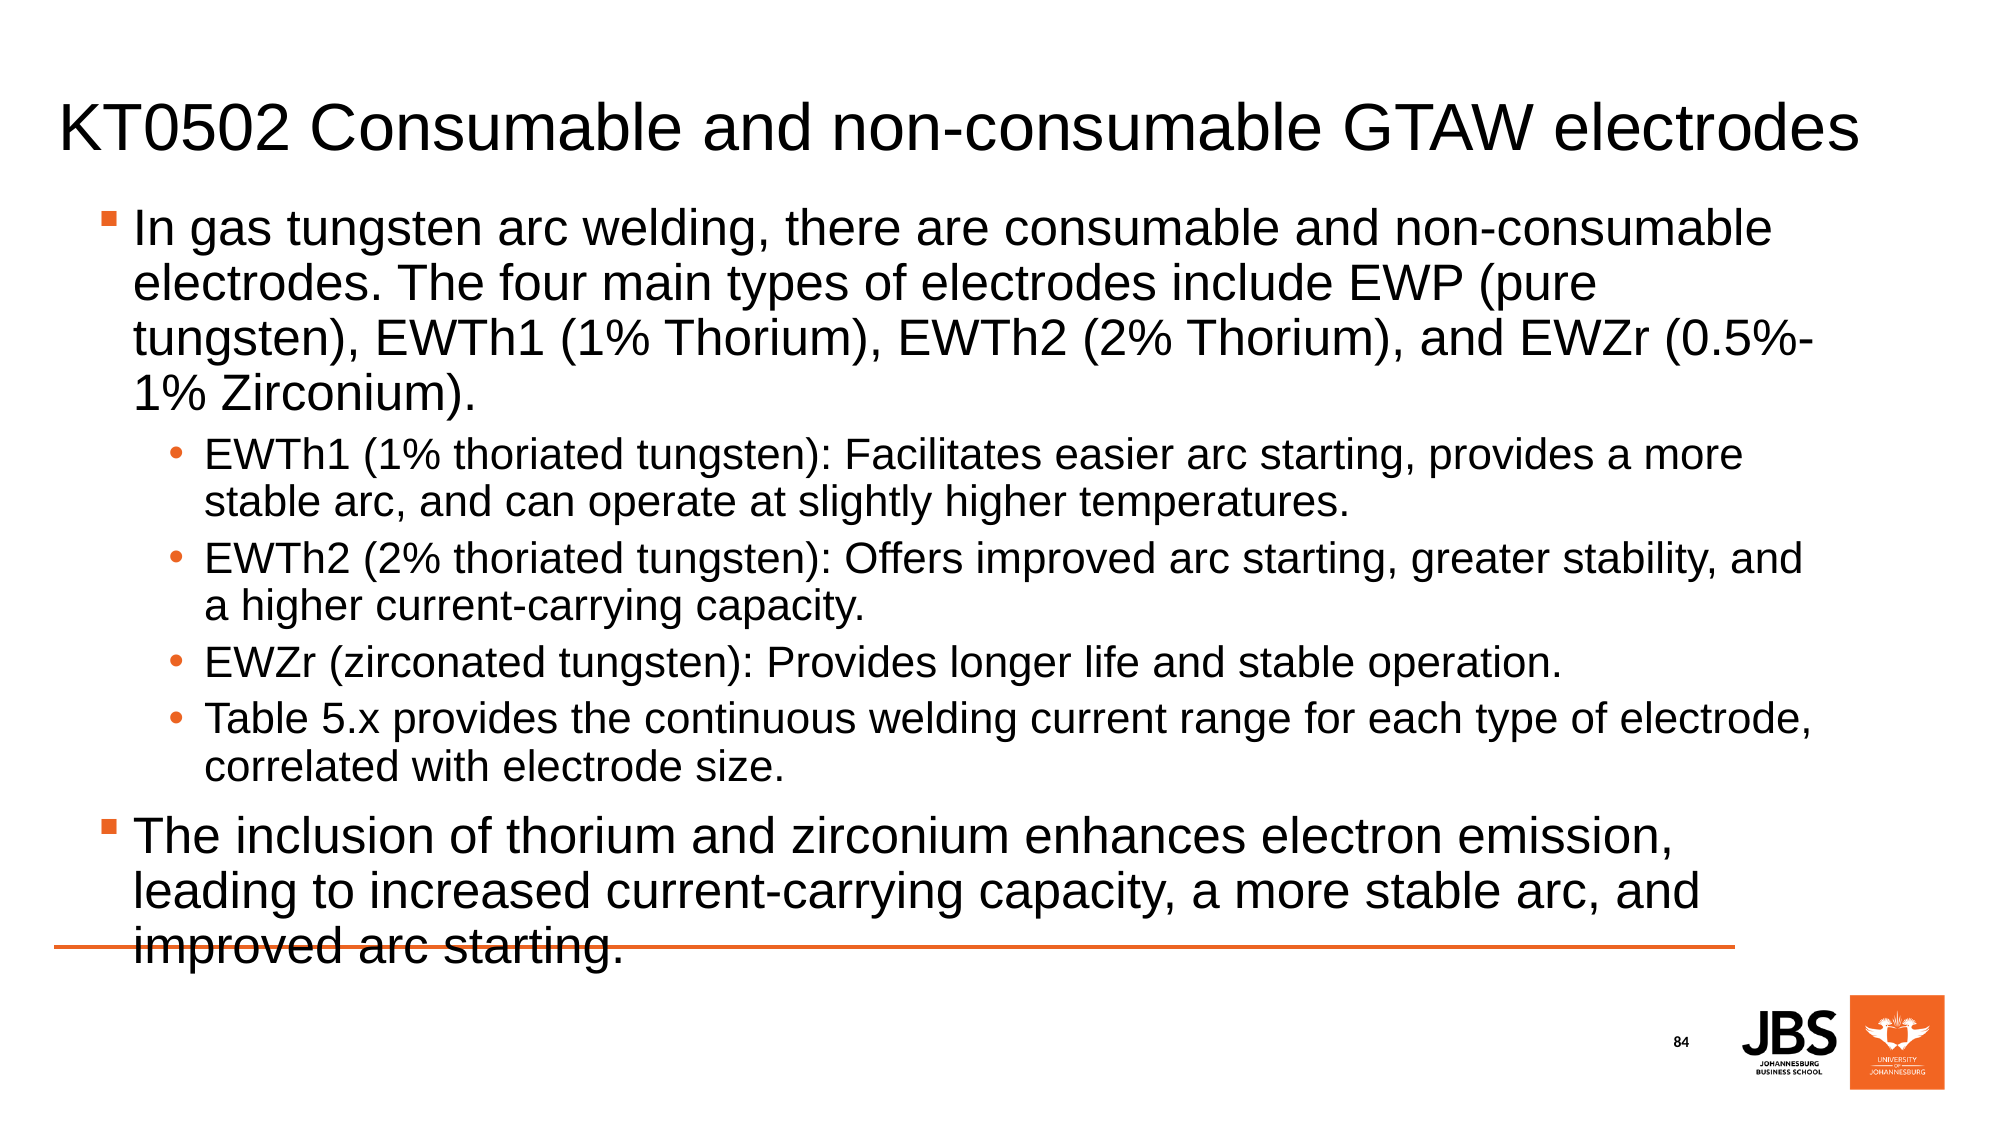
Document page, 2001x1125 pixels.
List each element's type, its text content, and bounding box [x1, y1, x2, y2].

picture [1728, 981, 1958, 1103]
list In gas tungsten arc welding, there are consumable and non-consumable electrodes. The four main types of electrodes include EWP (pure tungsten), EWTh1 (1% Thorium), EWTh2 (2% Thorium), and EWZr (0.5%-1% Zirconium). EWTh1 (1% thoriated tungsten): Facilitates easier arc starting, provides a more stable arc, and can operate at slightly higher temperatures. EWTh2 (2% thoriated tungsten): Offers improved arc starting, greater stability, and a higher current-carrying capacity. EWZr (zirconated tungsten): Provides longer life and stable operation. Table 5.x provides the continuous welding current range for each type of electrode, correlated with electrode size. The inclusion of thorium and zirconium enhances electron emission, leading to increased current-carrying capacity, a more stable arc, and improved arc starting. [82, 193, 1856, 983]
title KT0502 Consumable and non-consumable GTAW electrodes [43, 59, 2000, 198]
